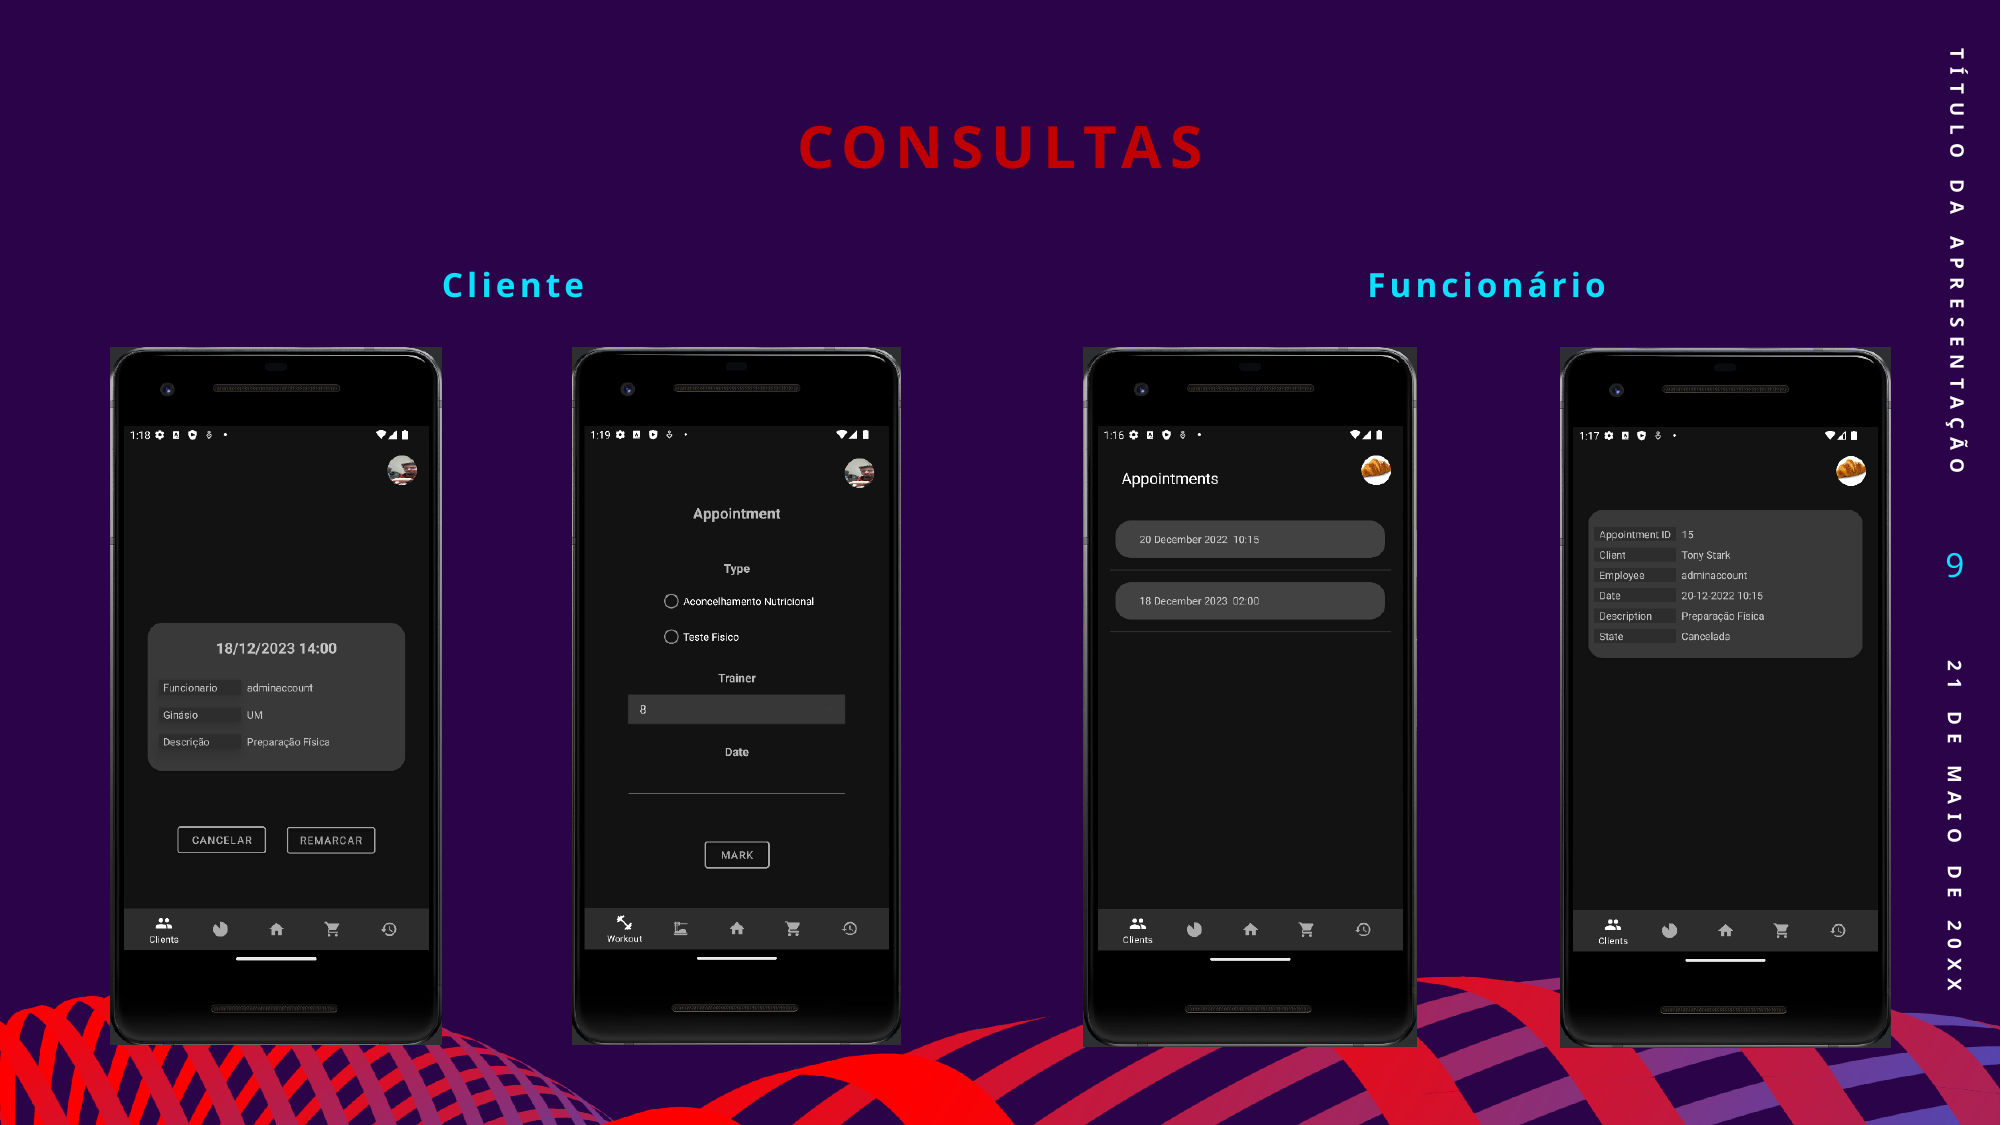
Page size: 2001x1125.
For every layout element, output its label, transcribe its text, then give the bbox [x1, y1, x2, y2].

picture [0, 0, 2000, 1125]
slide_number 21 de maio de 20XX [1925, 645, 1986, 1080]
slide_number 9 [1891, 519, 1980, 615]
list Cliente [283, 260, 744, 321]
text_box Funcionário [1256, 260, 1717, 321]
title Consultas [532, 110, 1468, 206]
footer TÍTULO DA APRESENTAÇÃO [1926, 33, 1987, 489]
